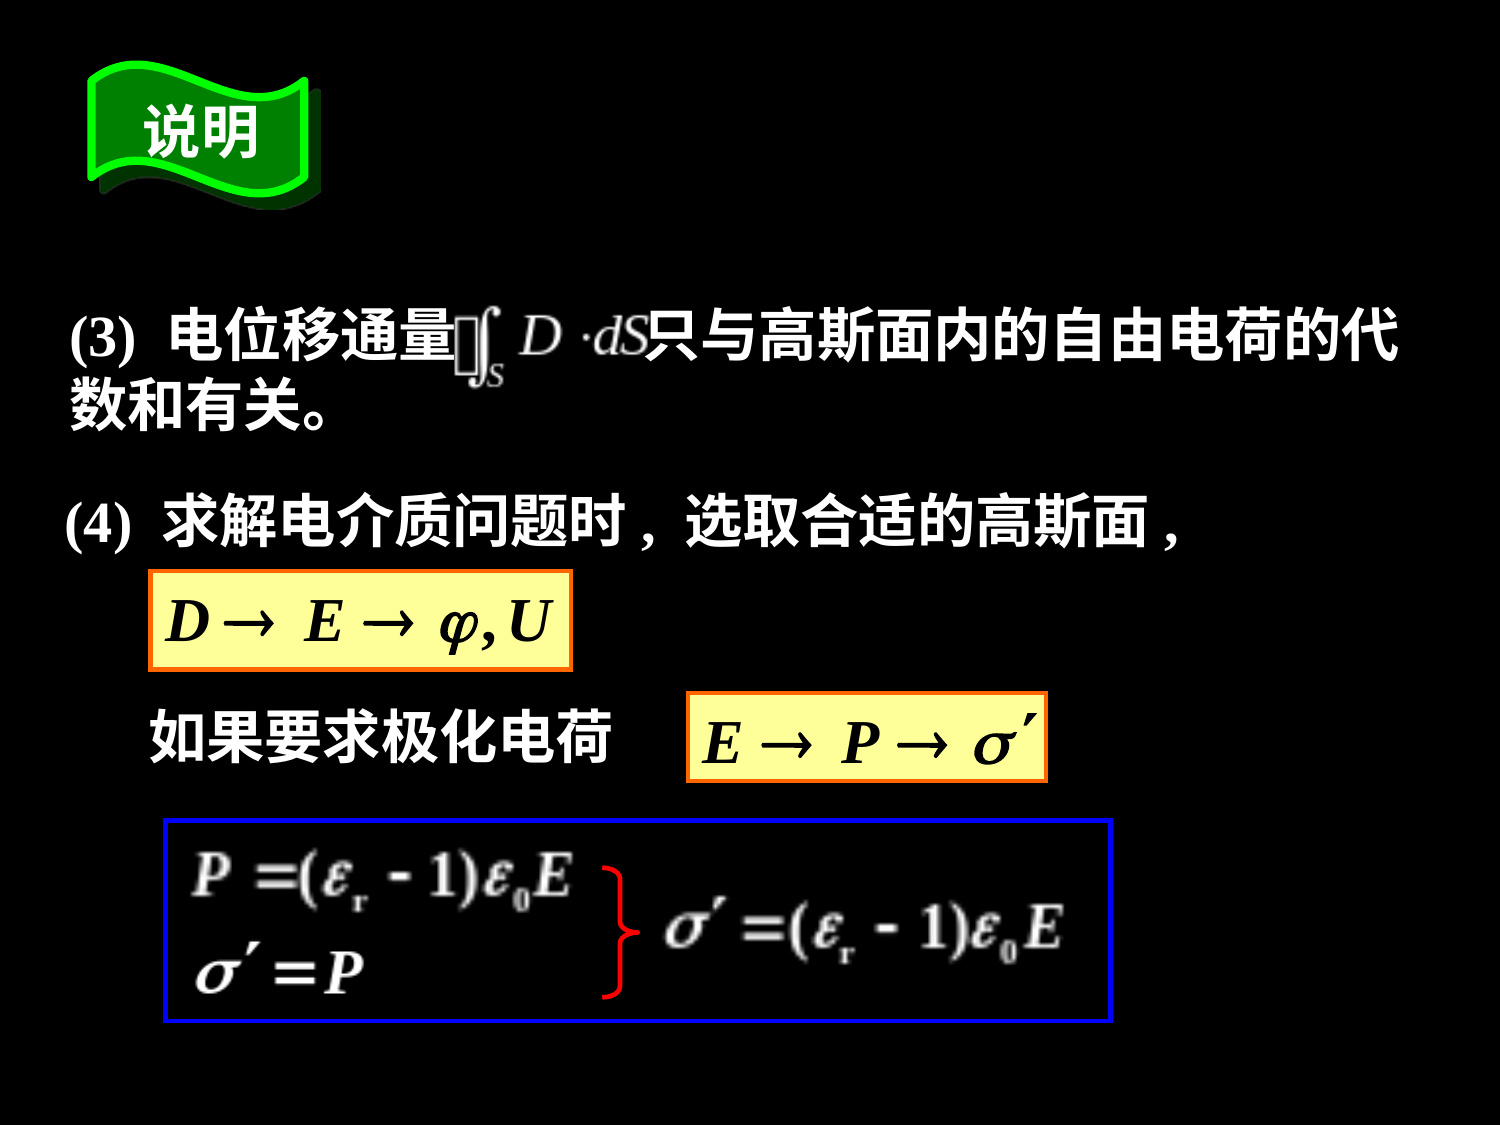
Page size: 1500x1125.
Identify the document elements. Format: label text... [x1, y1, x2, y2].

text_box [54, 286, 1461, 446]
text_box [133, 692, 1111, 1022]
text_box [91, 63, 329, 194]
text_box (4) 求解电介质问题时, 选取合适的高斯面, [49, 476, 1500, 562]
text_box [152, 573, 569, 668]
